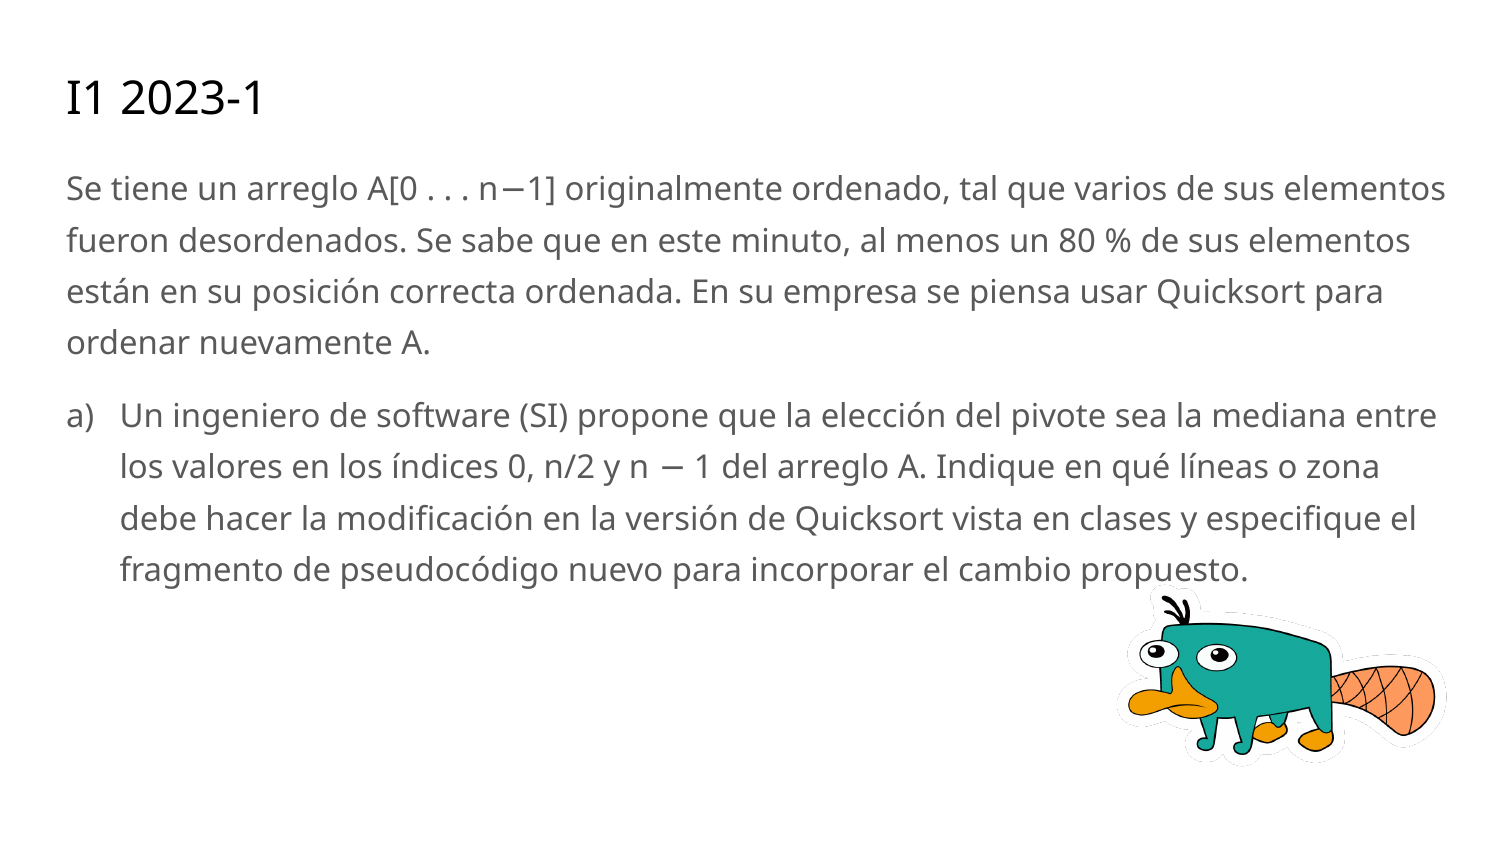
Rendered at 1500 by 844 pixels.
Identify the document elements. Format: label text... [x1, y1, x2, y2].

list Se tiene un arreglo A[0 . . . n−1] originalmente ordenado, tal que varios de sus elementos fueron desordenados. Se sabe que en este minuto, al menos un 80 % de sus elementos están en su posición correcta ordenada. En su empresa se piensa usar Quicksort para ordenar nuevamente A. Un ingeniero de software (SI) propone que la elección del pivote sea la mediana entre los valores en los índices 0, n/2 y n − 1 del arreglo A. Indique en qué líneas o zona debe hacer la modificación en la versión de Quicksort vista en clases y especifique el fragmento de pseudocódigo nuevo para incorporar el cambio propuesto. [51, 144, 1478, 627]
picture [1114, 510, 1450, 844]
title I1 2023-1 [51, 49, 1449, 144]
